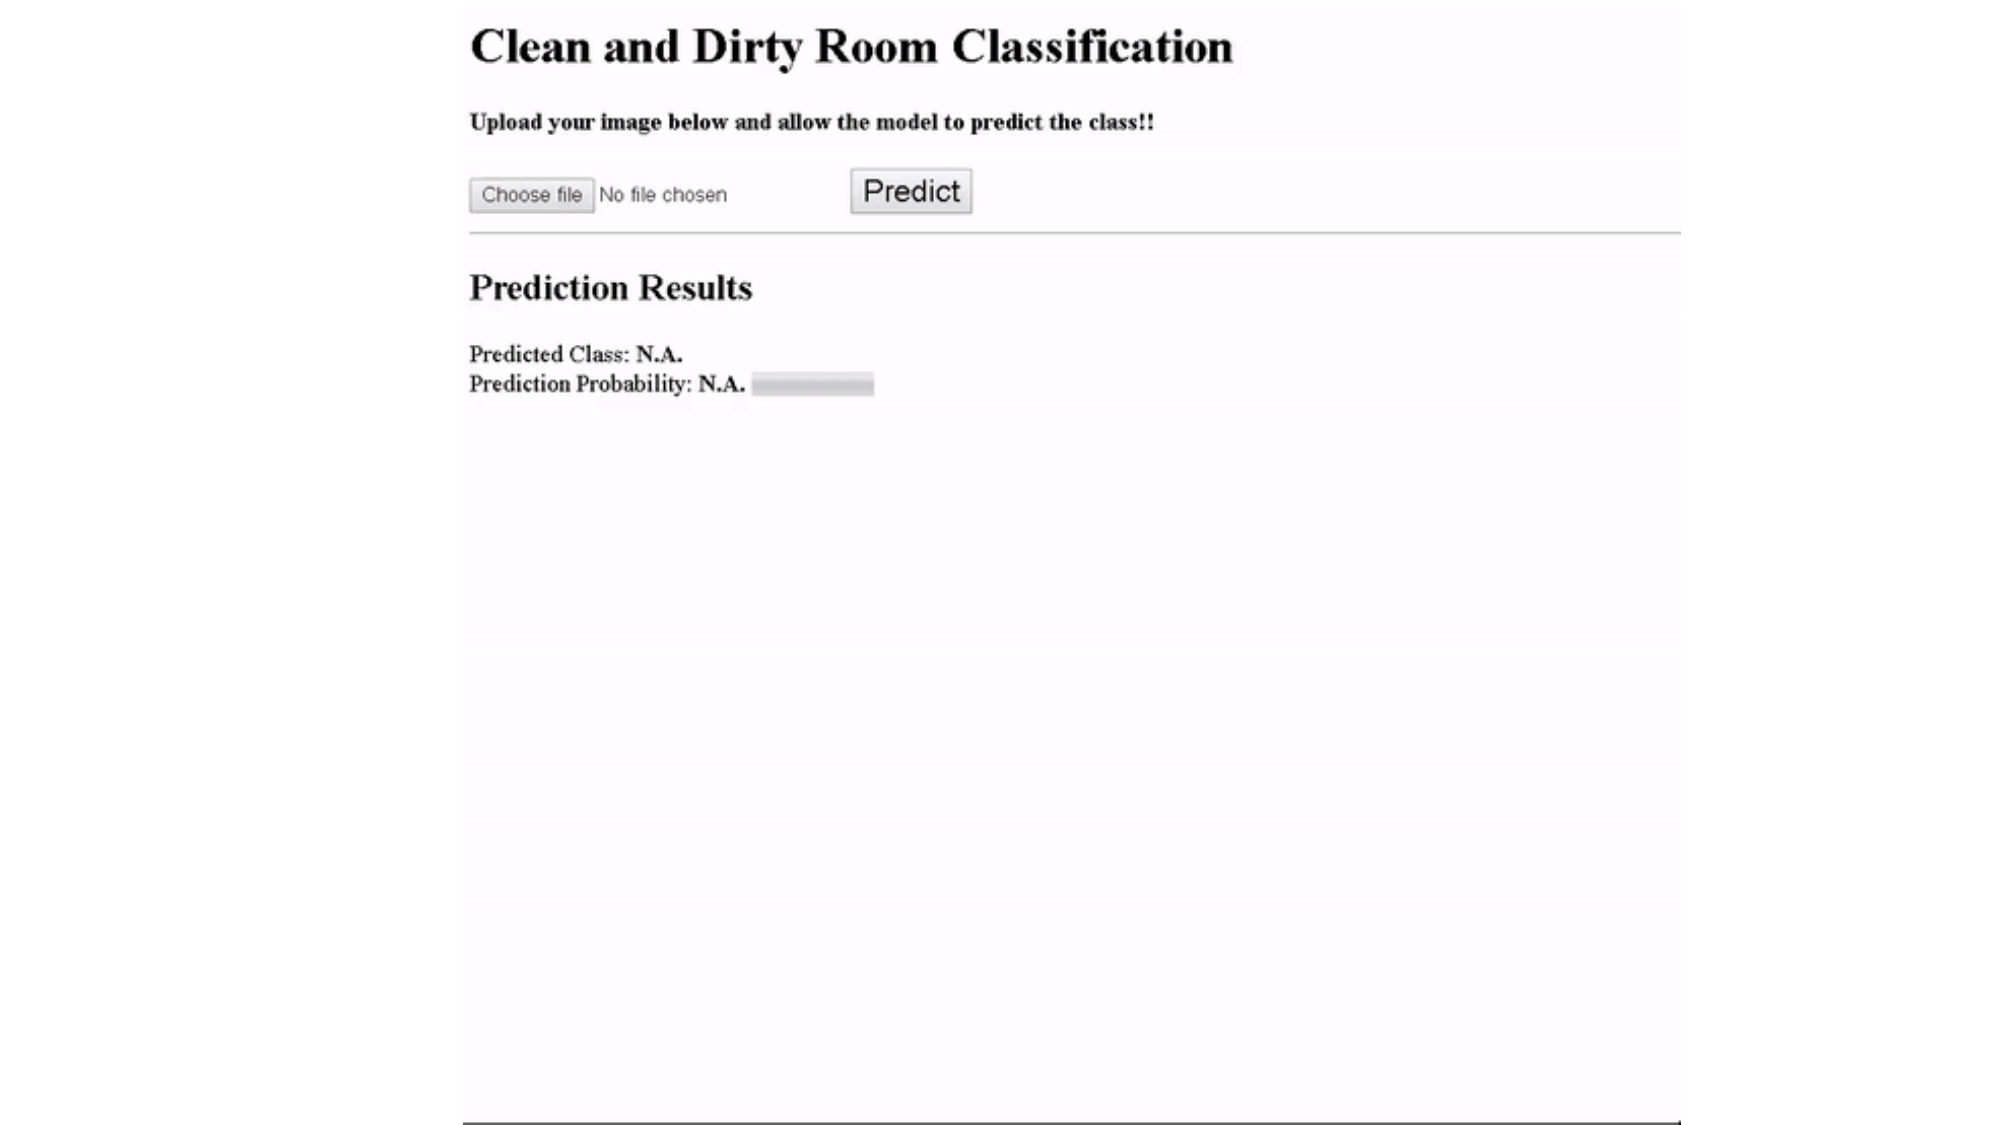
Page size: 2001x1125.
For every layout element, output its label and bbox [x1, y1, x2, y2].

picture [463, 0, 1681, 1125]
